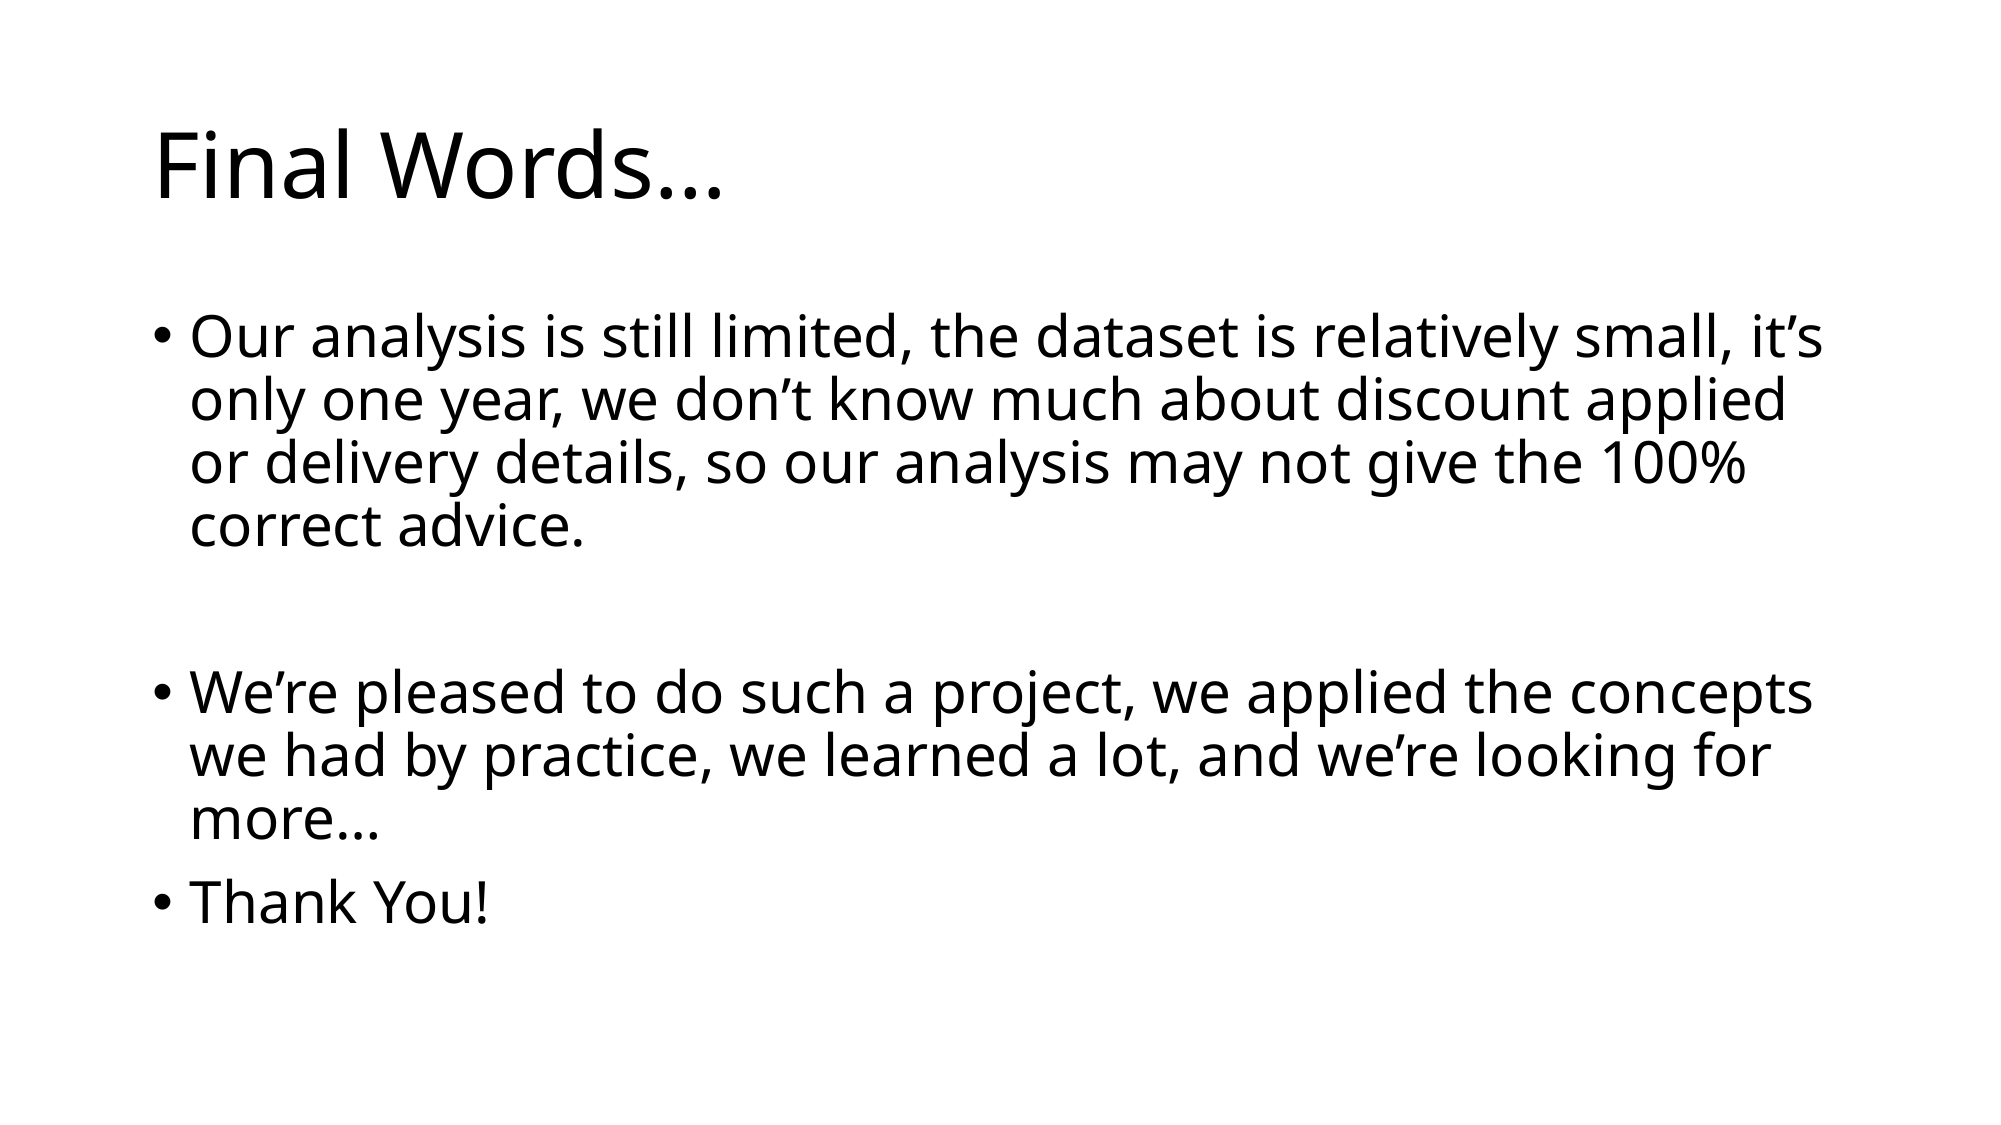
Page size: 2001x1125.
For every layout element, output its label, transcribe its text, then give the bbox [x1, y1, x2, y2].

title Final Words… [137, 59, 1863, 278]
list Our analysis is still limited, the dataset is relatively small, it’s only one year, we don’t know much about discount applied or delivery details, so our analysis may not give the 100% correct advice. We’re pleased to do such a project, we applied the concepts we had by practice, we learned a lot, and we’re looking for more… Thank You! [137, 299, 1863, 1014]
